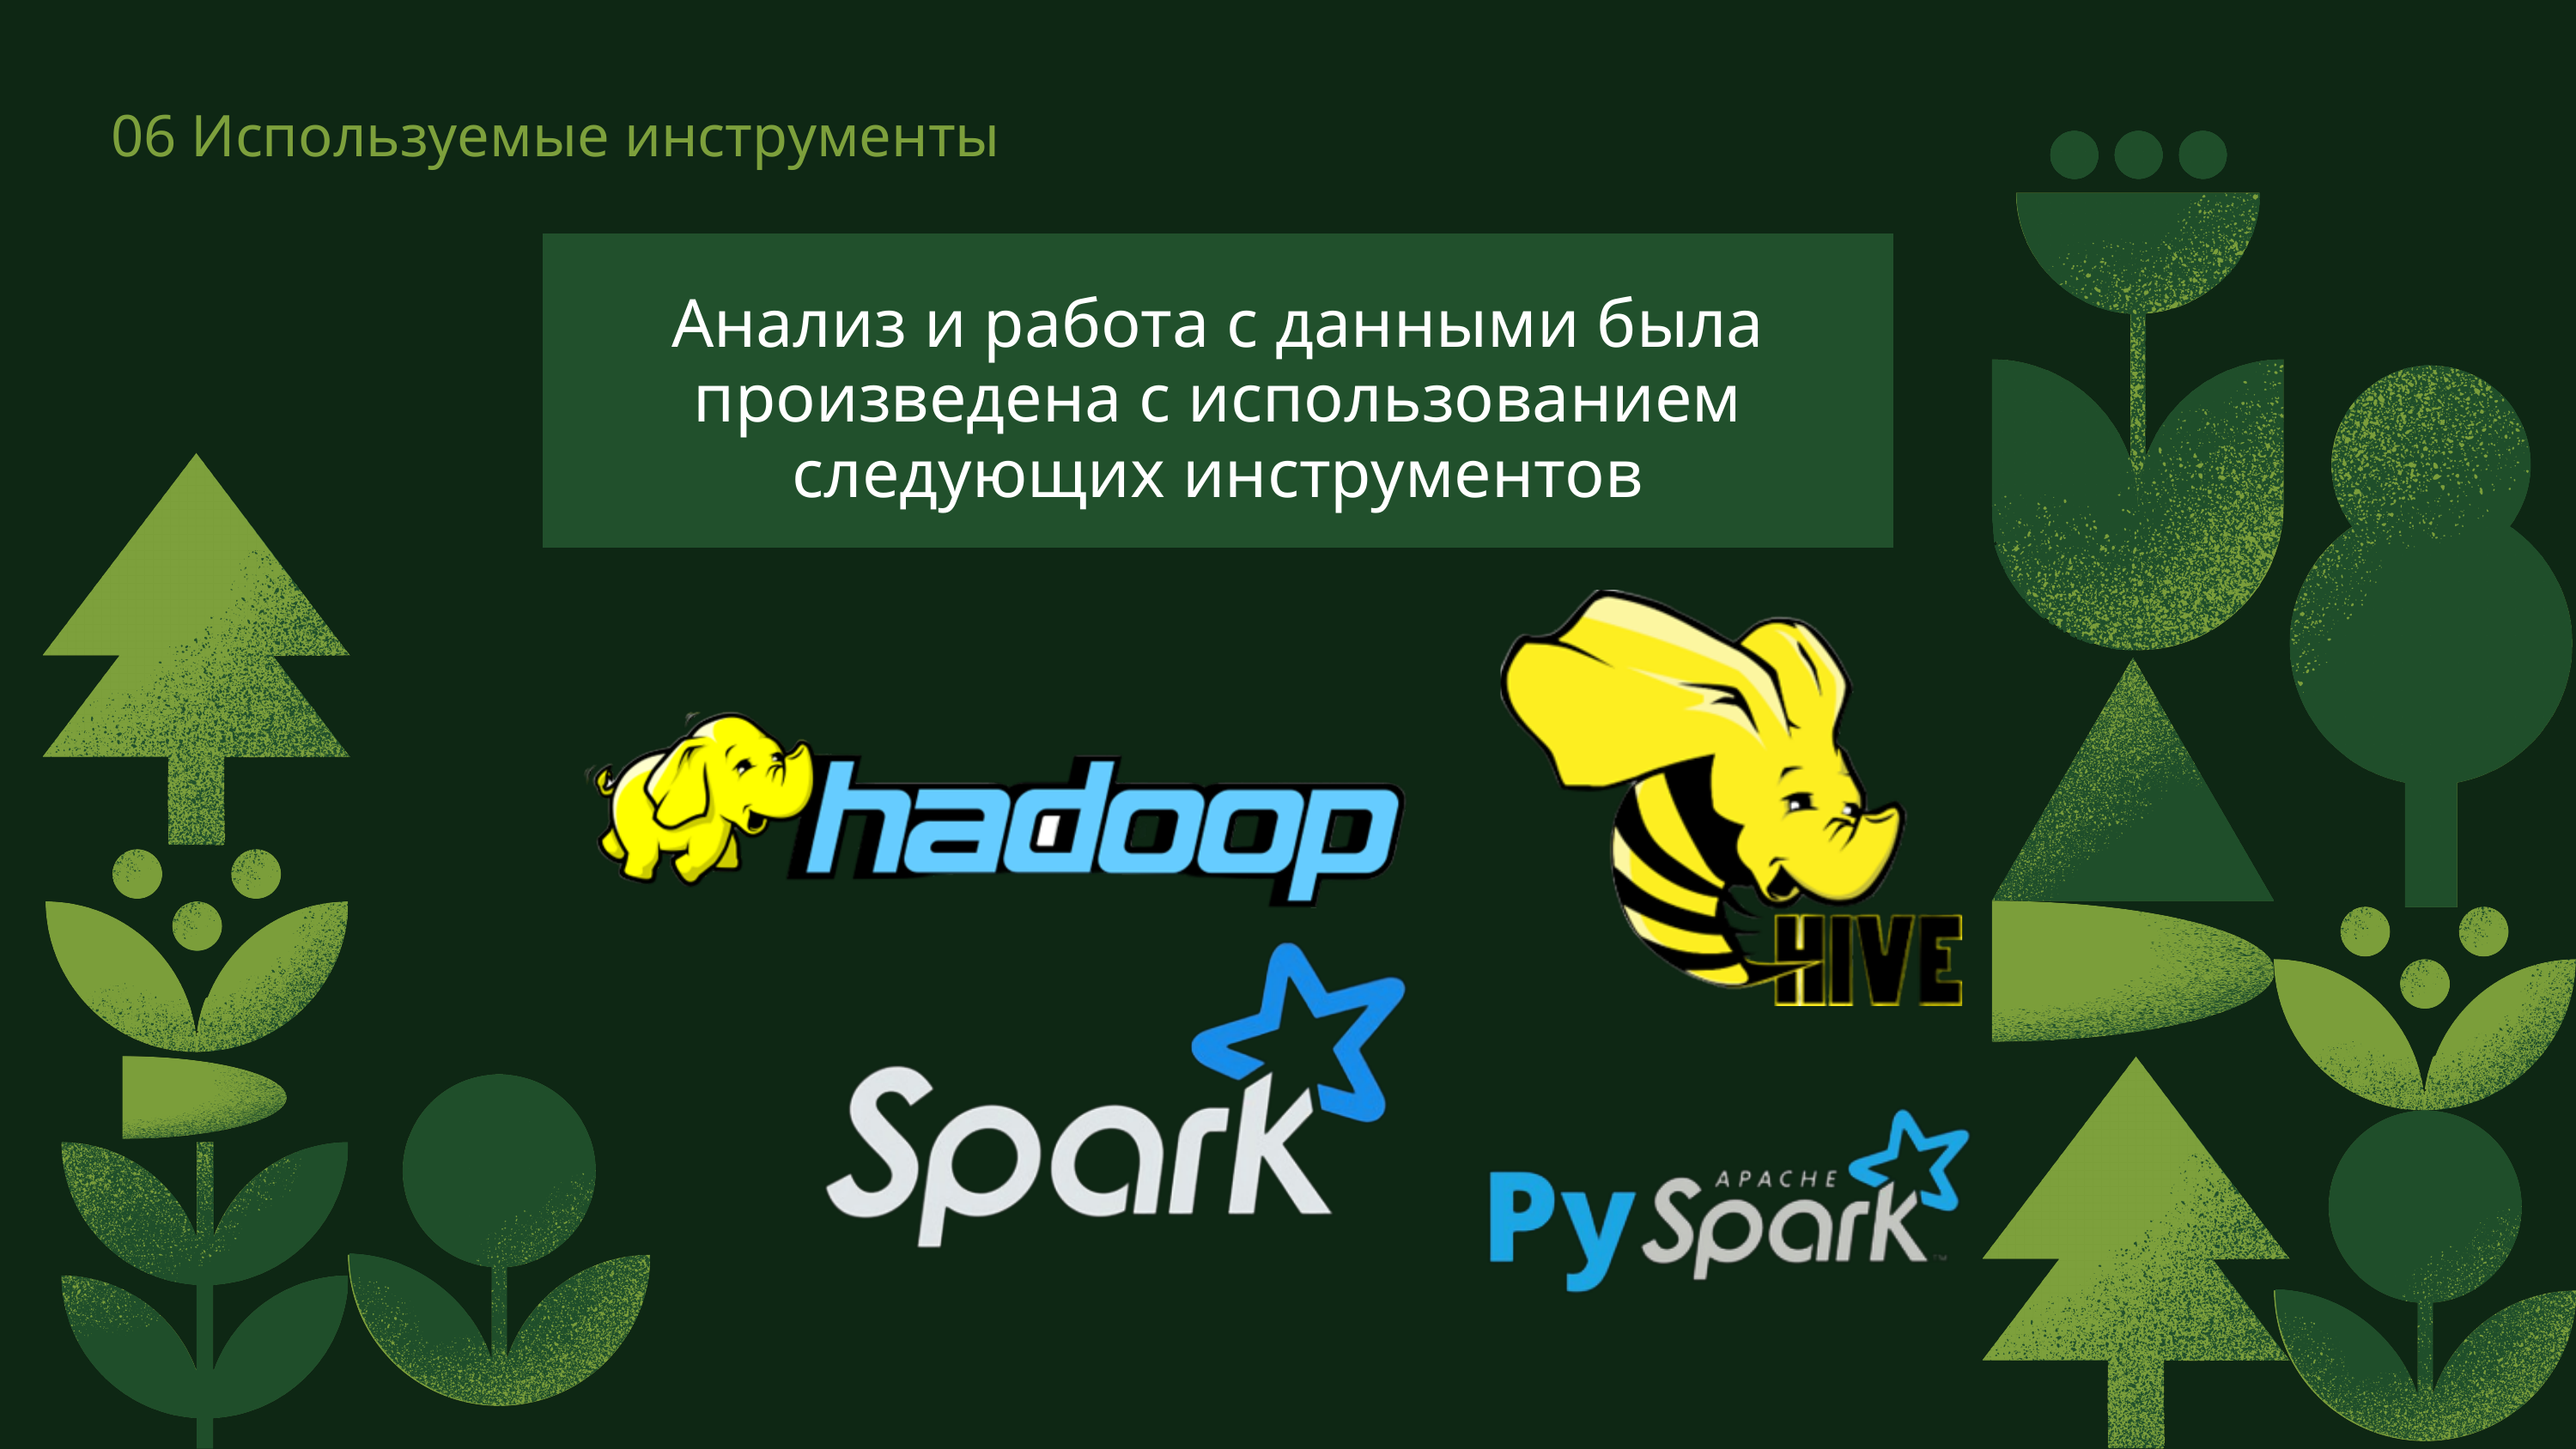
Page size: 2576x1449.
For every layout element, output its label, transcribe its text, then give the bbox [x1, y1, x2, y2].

text_box [348, 1074, 651, 1406]
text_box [542, 233, 1894, 549]
text_box [1991, 900, 2275, 1042]
text_box [61, 1142, 349, 1449]
text_box [42, 452, 350, 846]
text_box [2274, 906, 2576, 1110]
text_box [1471, 1086, 1992, 1304]
text_box [1500, 590, 1963, 1006]
text_box [46, 849, 349, 1052]
text_box [2289, 365, 2573, 907]
text_box [573, 700, 1419, 919]
text_box [1991, 657, 2275, 900]
text_box [1991, 130, 2284, 651]
text_box 06 Используемые инструменты [111, 87, 1046, 168]
text_box [2274, 1110, 2576, 1441]
text_box [122, 1056, 287, 1139]
text_box [1982, 1056, 2291, 1449]
text_box [817, 919, 1424, 1286]
